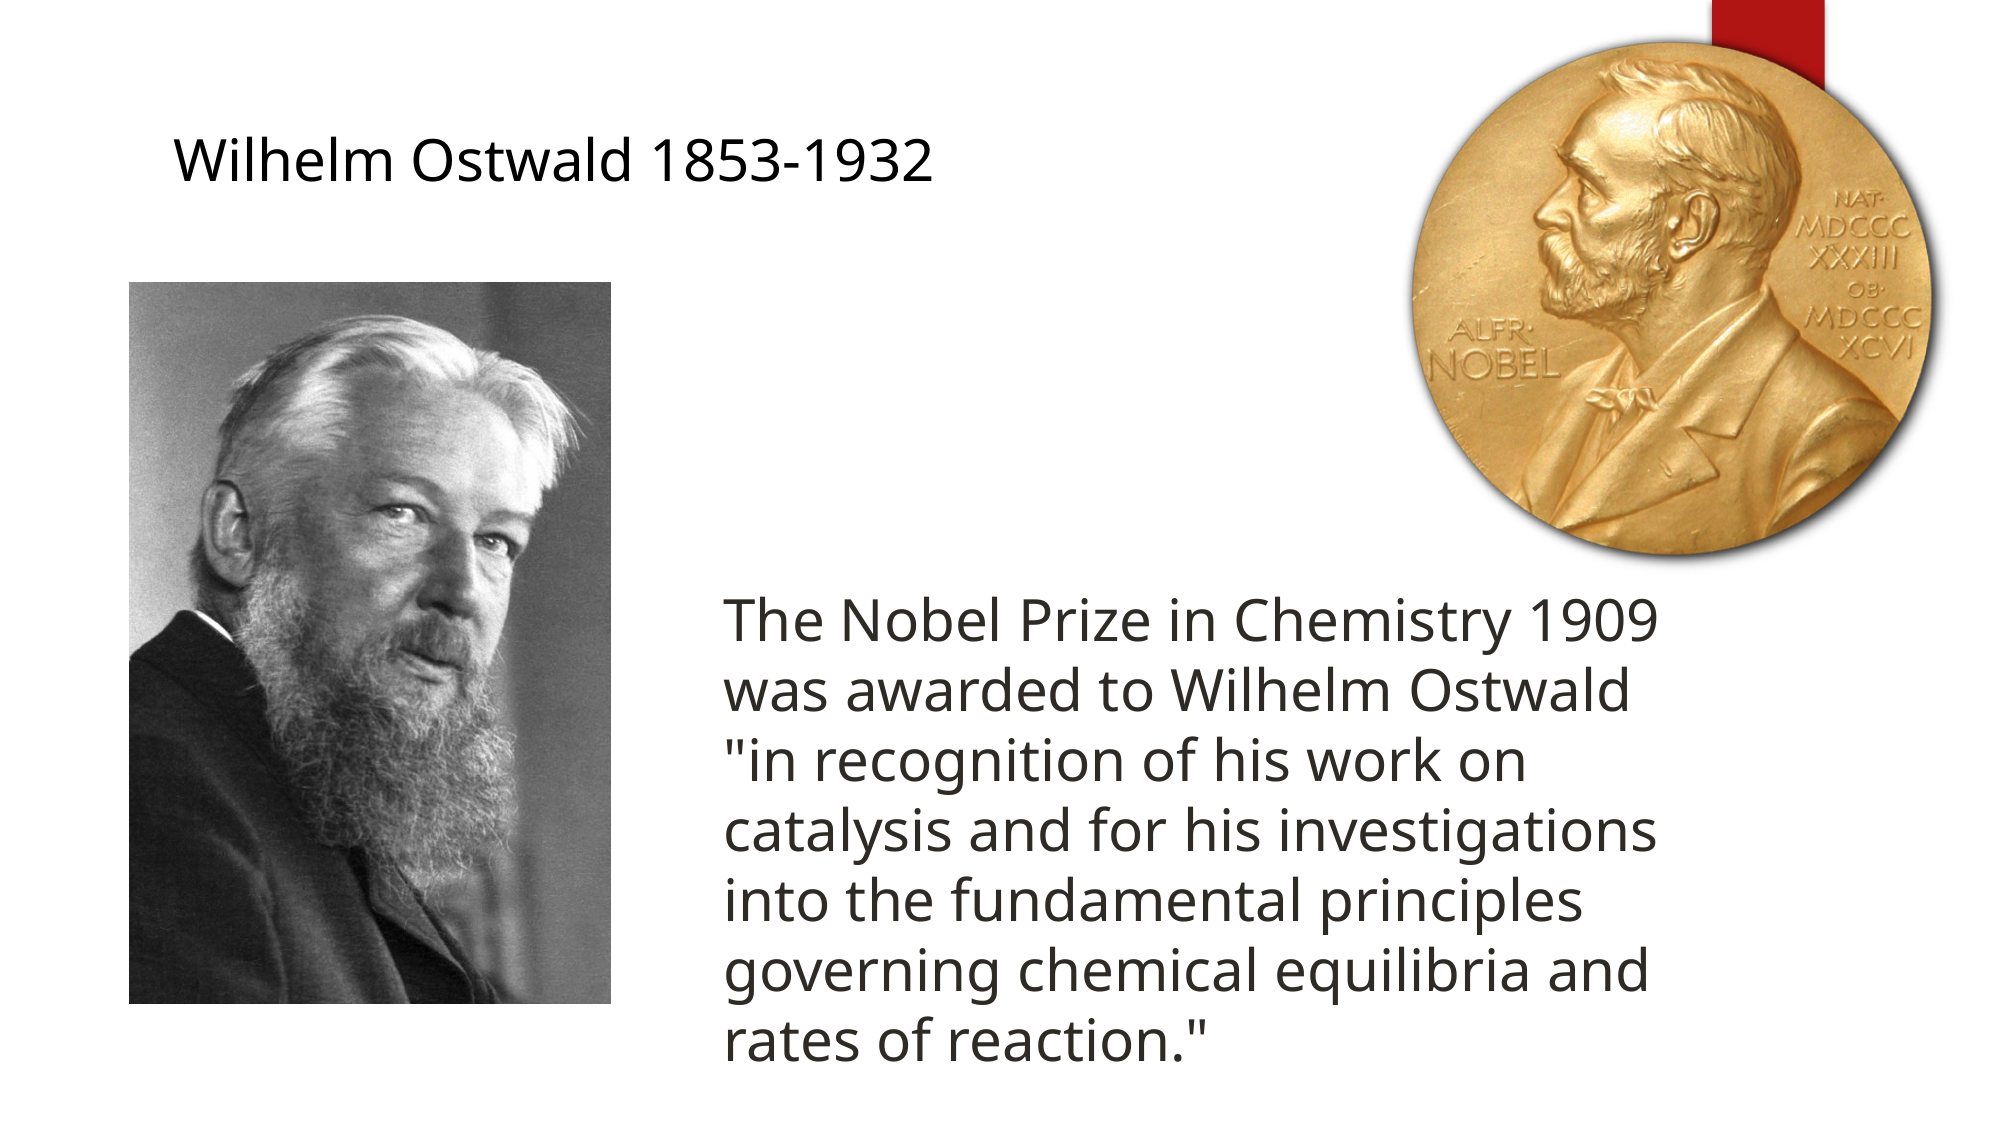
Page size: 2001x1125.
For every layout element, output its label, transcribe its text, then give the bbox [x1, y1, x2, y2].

text_box The Nobel Prize in Chemistry 1909 was awarded to Wilhelm Ostwald "in recognition of his work on catalysis and for his investigations into the fundamental principles governing chemical equilibria and rates of reaction." [708, 575, 1709, 1081]
picture [128, 281, 611, 1005]
text_box Wilhelm Ostwald 1853-1932 [158, 116, 1251, 246]
picture [1399, 29, 1955, 576]
